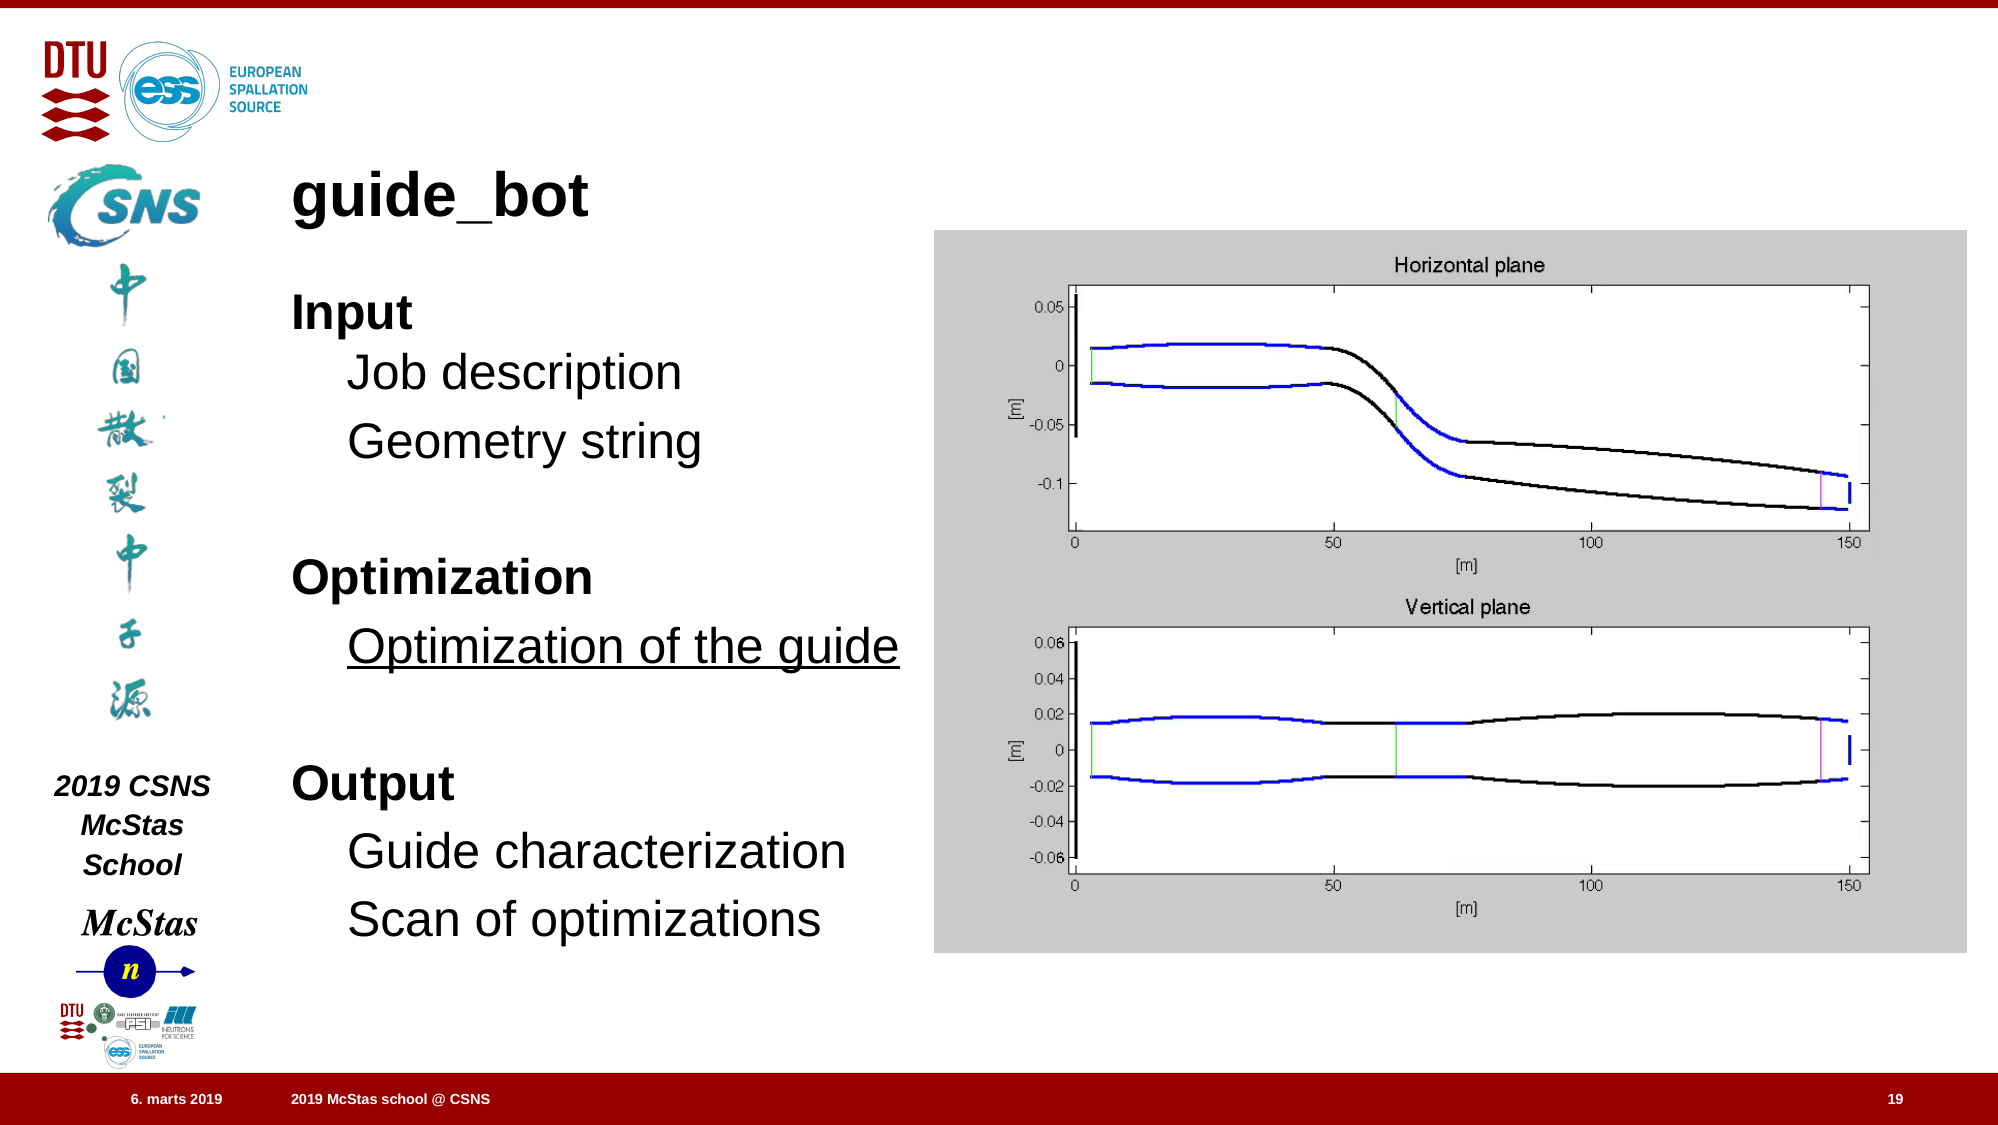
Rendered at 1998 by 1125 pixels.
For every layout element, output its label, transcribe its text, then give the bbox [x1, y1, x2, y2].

list Input Job description Geometry string Optimization Optimization of the guide Output Guide characterization Scan of optimizations [290, 279, 994, 1027]
picture [116, 1013, 160, 1030]
picture [86, 1003, 197, 1069]
picture [119, 41, 307, 142]
picture [48, 162, 209, 744]
title guide_bot [290, 69, 1820, 230]
slide_number 19 [1886, 1088, 1909, 1110]
picture [59, 908, 213, 999]
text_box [933, 229, 1968, 954]
